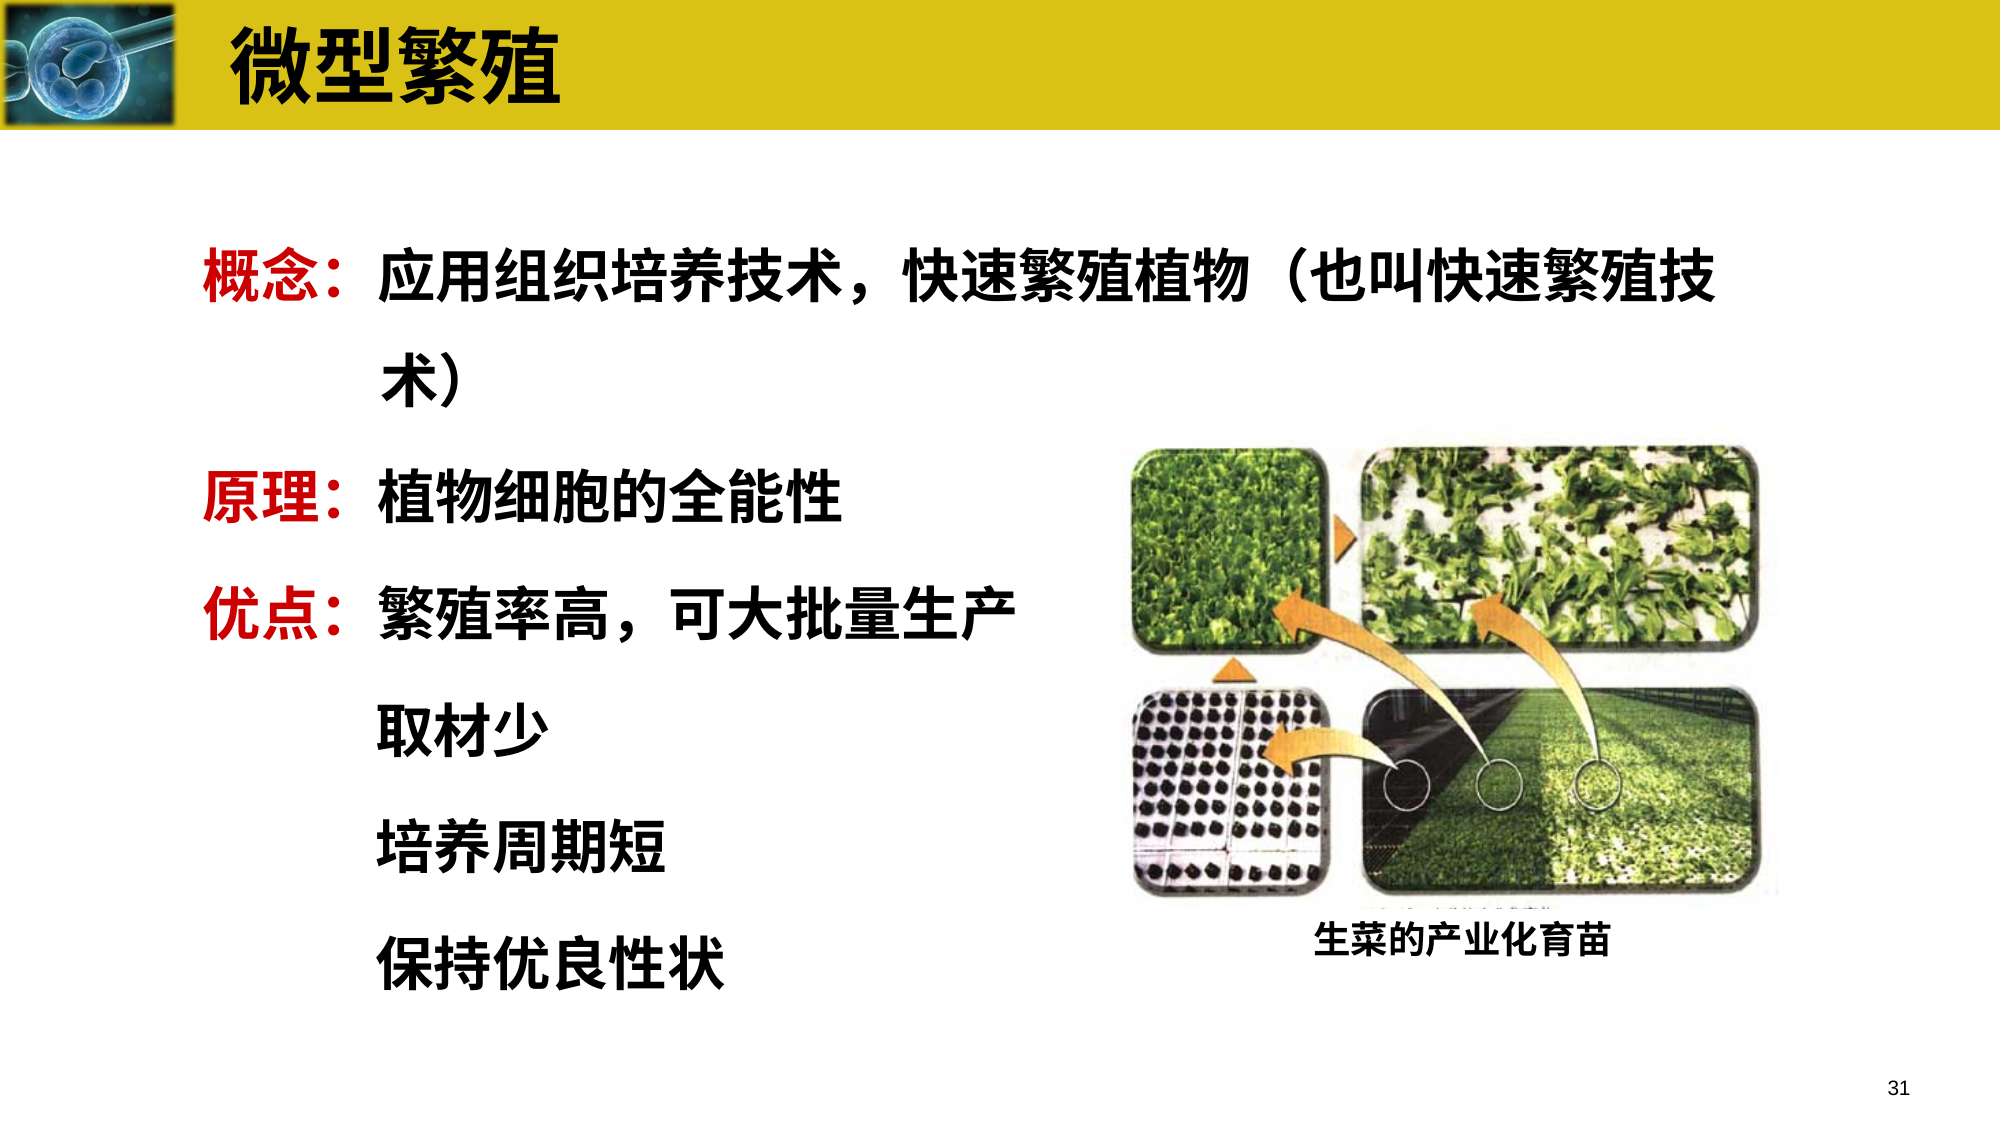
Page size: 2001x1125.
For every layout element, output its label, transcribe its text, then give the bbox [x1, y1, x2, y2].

title 微型繁殖 [214, 24, 1765, 105]
picture [1116, 422, 1779, 909]
text_box 生菜的产业化育苗 [1221, 909, 1706, 969]
list 概念：应用组织培养技术，快速繁殖植物（也叫快速繁殖技术） 原理：植物细胞的全能性 优点：繁殖率高，可大批量生产 取材少 培养周期短 保持优良性状 [187, 196, 1840, 1071]
slide_number 31 [1807, 1067, 1991, 1111]
picture [8, 8, 171, 122]
